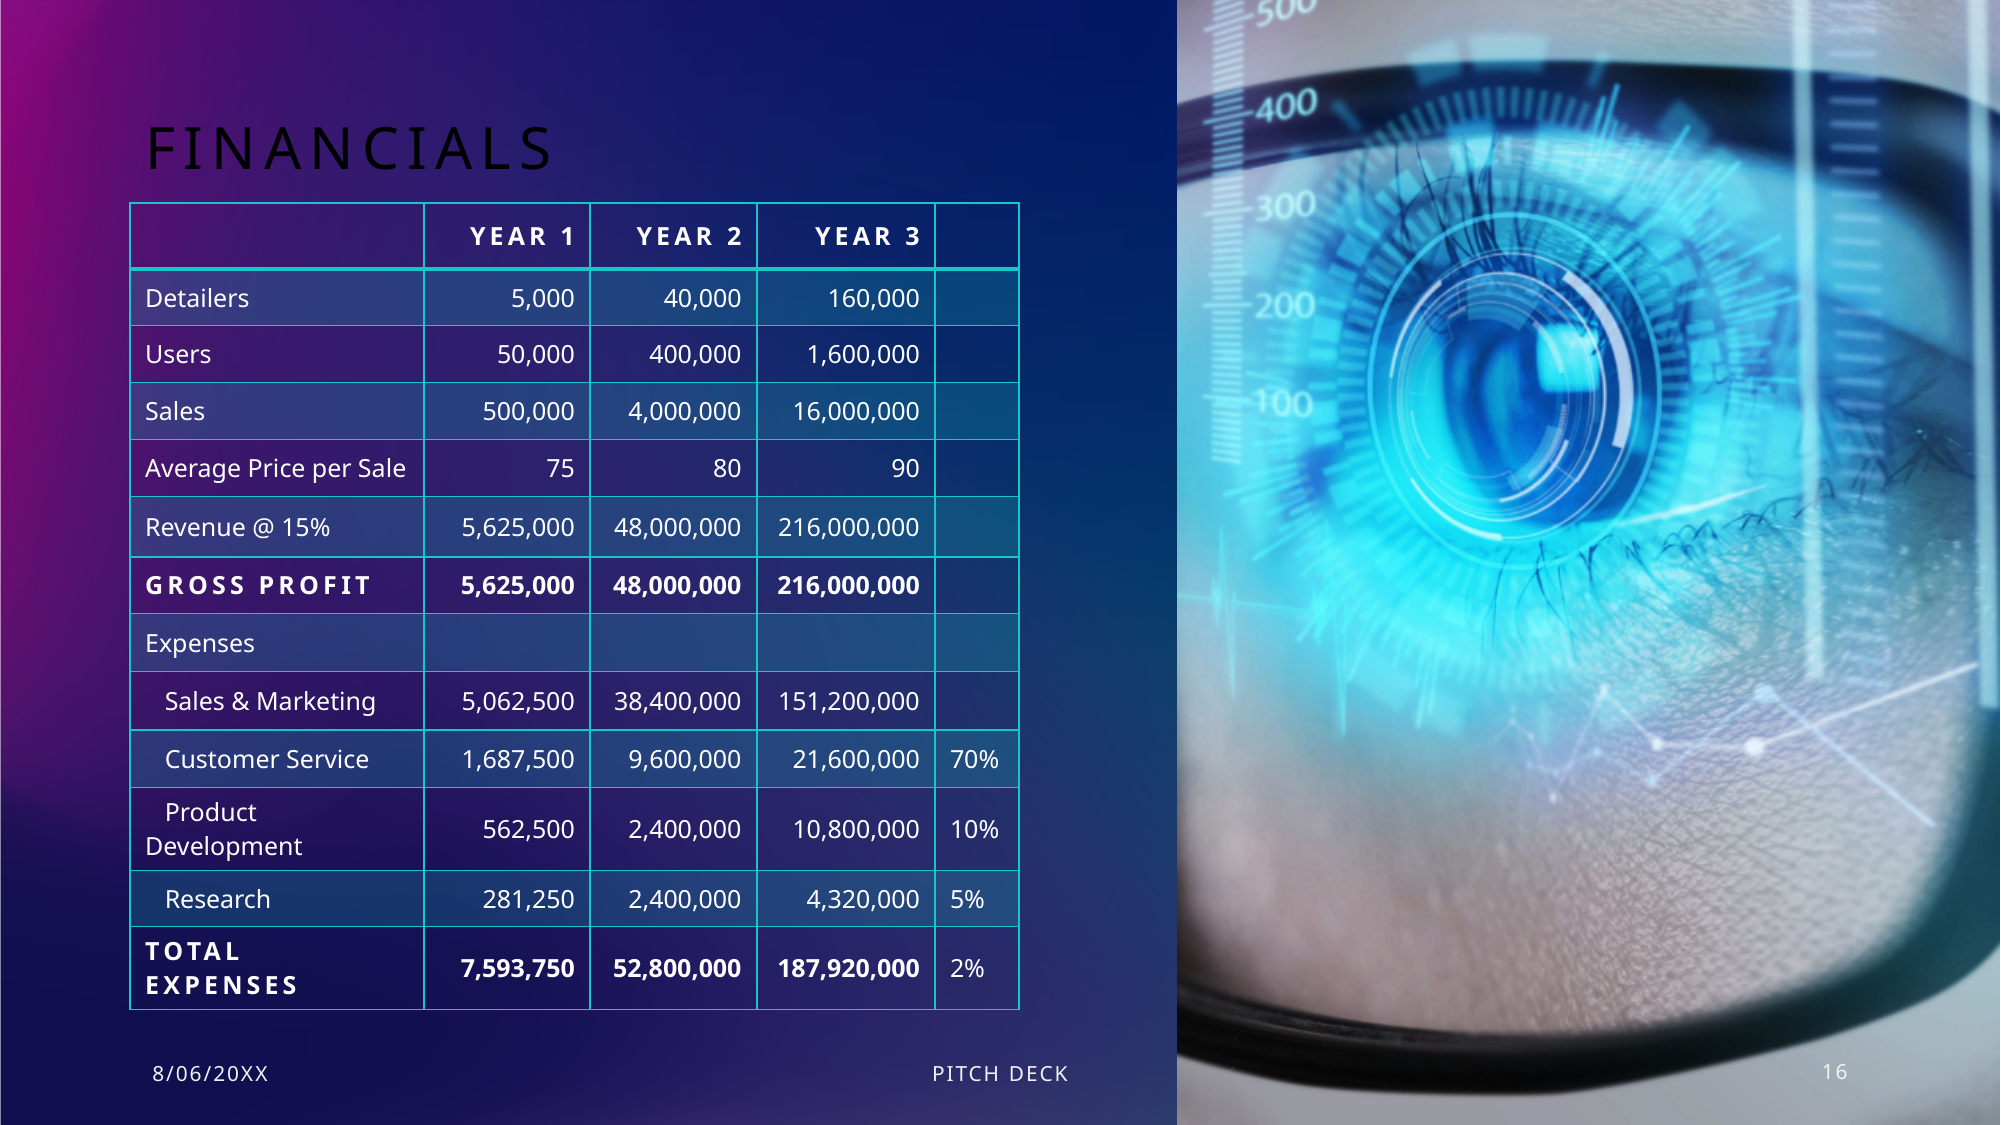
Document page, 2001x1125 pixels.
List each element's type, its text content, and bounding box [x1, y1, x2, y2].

table_cell 21,600,000​ [758, 731, 934, 787]
table_cell 216,000,000​ [758, 558, 934, 613]
table_cell 562,500​ [425, 788, 589, 870]
table_cell 48,000,000​ [591, 558, 756, 613]
table_cell Gross Profit​ [131, 558, 423, 613]
table_cell 187,920,000​ [758, 927, 934, 1009]
table_cell 5,000​ [425, 271, 589, 325]
table_cell 70%​ [936, 731, 1018, 787]
table_cell 80​ [591, 440, 756, 496]
table_cell 40,000​ [591, 271, 756, 325]
table_cell 151,200,000​ [758, 672, 934, 729]
table_cell 5,062,500​ [425, 672, 589, 729]
table_cell ​ [936, 497, 1018, 556]
table_cell Revenue @ 15%​ [131, 497, 423, 556]
table_cell Sales & Marketing​ [131, 672, 423, 729]
table_cell 4,000,000​ [591, 383, 756, 439]
table_cell Detailers​ [131, 271, 423, 325]
table_cell 500,000​ [425, 383, 589, 439]
table_cell Product Development​ [131, 788, 423, 870]
table_cell 1,687,500​ [425, 731, 589, 787]
table_cell Average Price per Sale​ [131, 440, 423, 496]
table_header Year 1 [425, 204, 589, 267]
table_header [936, 204, 1018, 267]
table_cell 2,400,000​ [591, 788, 756, 870]
table_cell 90​ [758, 440, 934, 496]
table_cell 5,625,000​ [425, 497, 589, 556]
table_cell 9,600,000​ [591, 731, 756, 787]
table_cell Users​ [131, 326, 423, 382]
table_cell ​ [936, 672, 1018, 729]
table_cell 216,000,000​ [758, 497, 934, 556]
table_cell 2,400,000​ [591, 871, 756, 926]
table_cell 2%​ [936, 927, 1018, 1009]
table_cell Research​ [131, 871, 423, 926]
table_cell ​ [591, 614, 756, 671]
title Financials [130, 117, 929, 178]
table_cell 10%​ [936, 788, 1018, 870]
table_cell ​ [936, 383, 1018, 439]
table_header Year 2 [591, 204, 756, 267]
table_cell ​ [425, 614, 589, 671]
table_cell 1,600,000​ [758, 326, 934, 382]
table_header [131, 204, 423, 267]
table_cell 4,320,000​ [758, 871, 934, 926]
table_cell 400,000​ [591, 326, 756, 382]
table_cell 10,800,000​ [758, 788, 934, 870]
picture [0, 0, 2000, 1125]
table_cell 52,800,000​ [591, 927, 756, 1009]
table_header year 3 [758, 204, 934, 267]
table_cell ​ [936, 440, 1018, 496]
table_cell 281,250​ [425, 871, 589, 926]
table_cell ​ [936, 326, 1018, 382]
table_cell Expenses​ [131, 614, 423, 671]
table_cell Total Expenses​ [131, 927, 423, 1009]
table_cell 48,000,000​ [591, 497, 756, 556]
table_cell Sales​ [131, 383, 423, 439]
table_cell ​ [936, 614, 1018, 671]
table_cell ​ [936, 271, 1018, 325]
table_cell 75​ [425, 440, 589, 496]
table_cell 38,400,000​ [591, 672, 756, 729]
table_cell 16,000,000​ [758, 383, 934, 439]
footer PITCH DECK [662, 1042, 1177, 1103]
table_cell ​ [936, 558, 1018, 613]
table_cell 5%​ [936, 871, 1018, 926]
table_cell Customer Service​ [131, 731, 423, 787]
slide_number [137, 1042, 588, 1103]
table_cell 160,000​ [758, 271, 934, 325]
table_cell 5,625,000​ [425, 558, 589, 613]
table_cell ​ [758, 614, 934, 671]
table_cell 7,593,750​ [425, 927, 589, 1009]
table_cell 50,000​ [425, 326, 589, 382]
